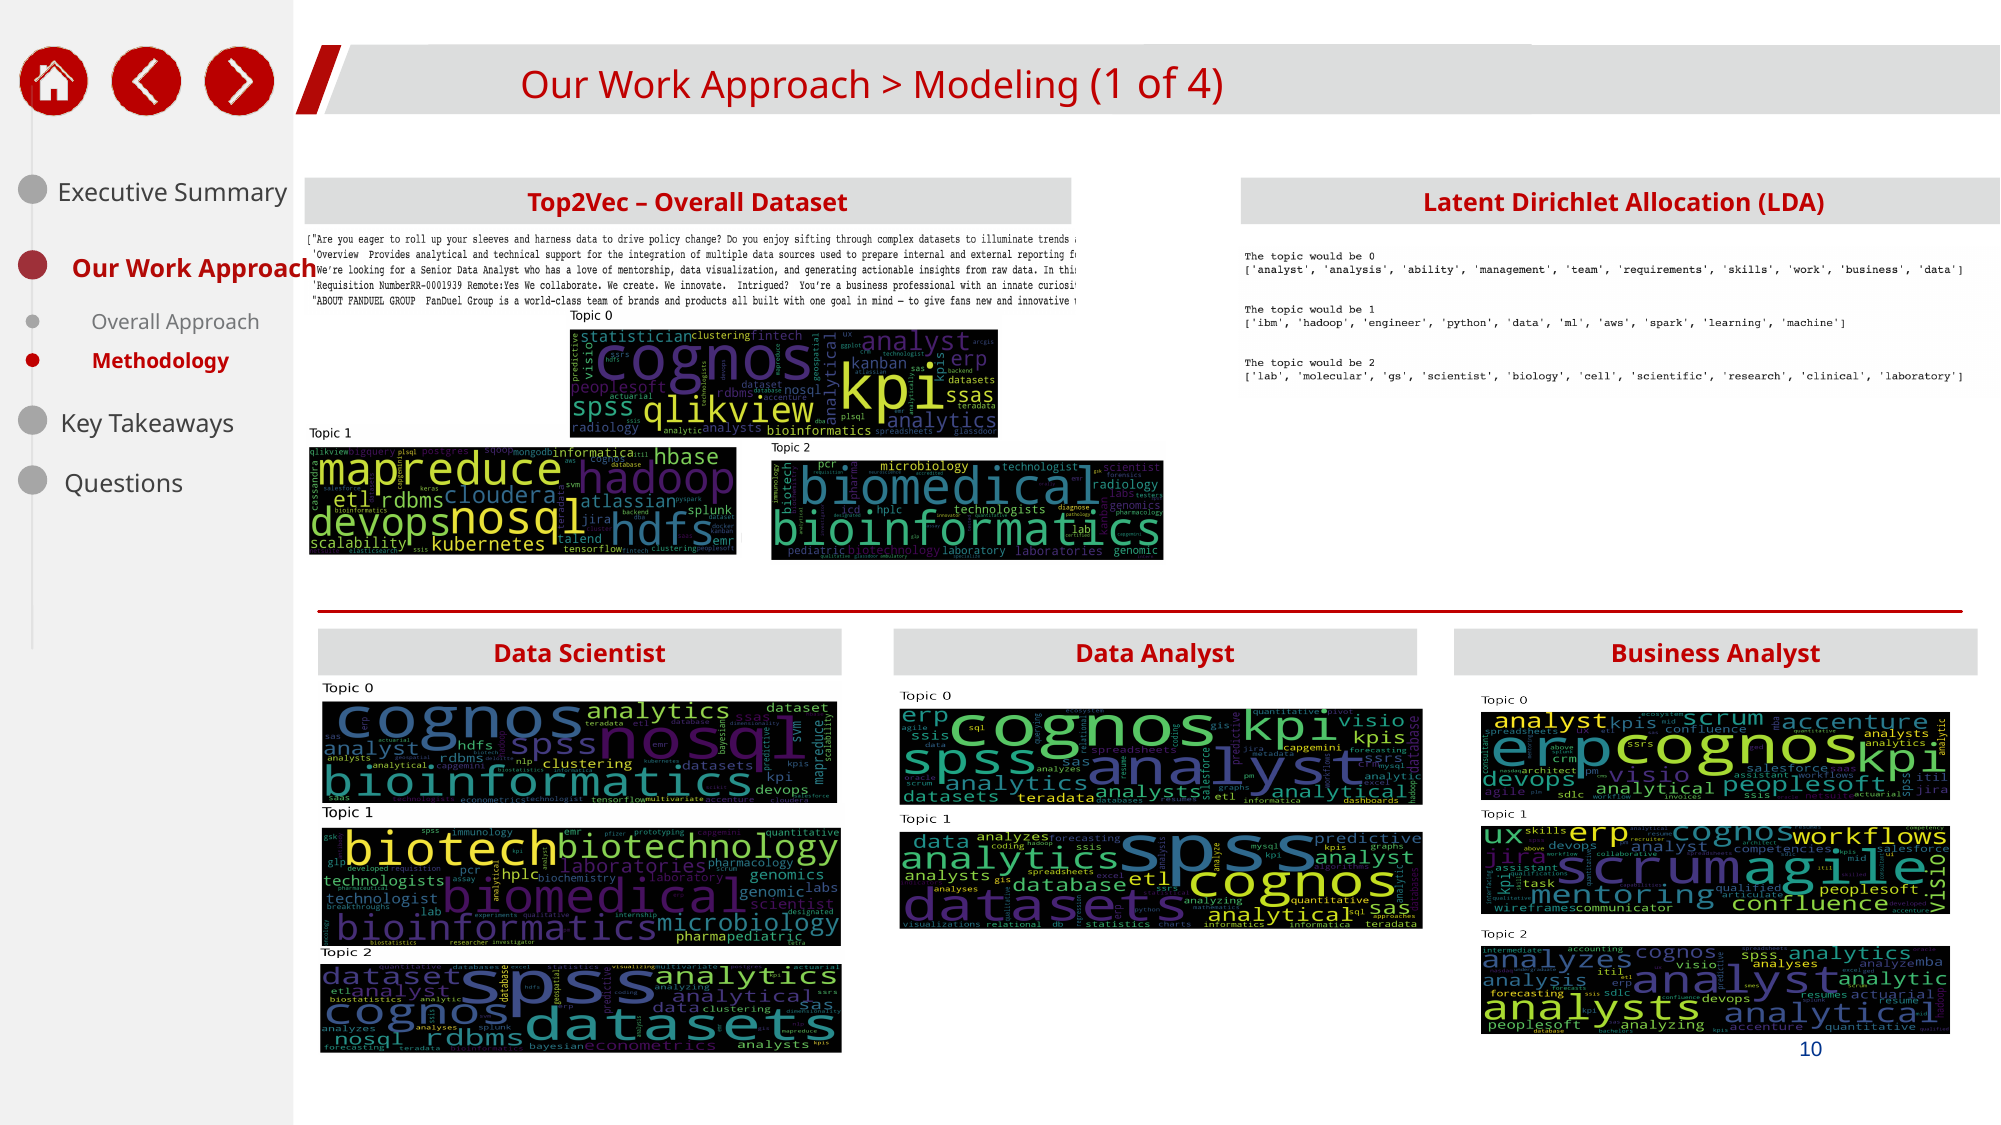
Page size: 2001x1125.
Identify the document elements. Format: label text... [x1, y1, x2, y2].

text_box [33, 174, 48, 205]
picture [317, 681, 845, 1055]
text_box Top2Vec – Overall Dataset [304, 176, 1072, 225]
picture [1238, 246, 2000, 398]
picture [895, 688, 1427, 809]
text_box Data Scientist [317, 628, 843, 676]
picture [304, 228, 1076, 558]
picture [1477, 693, 1954, 803]
text_box [25, 314, 31, 329]
text_box Key Takeaways [45, 399, 250, 445]
text_box [17, 174, 31, 205]
picture [895, 811, 1427, 932]
text_box Our Work Approach > Modeling (1 of 4) [520, 58, 1749, 106]
slide_number 10 [1783, 1037, 1841, 1062]
picture [1477, 927, 1954, 1037]
text_box [17, 465, 31, 495]
text_box Business Analyst [1453, 628, 1979, 676]
text_box Overall Approach [76, 301, 275, 341]
text_box [33, 464, 48, 496]
text_box [17, 405, 31, 436]
text_box Executive Summary [42, 169, 303, 214]
text_box [33, 404, 48, 436]
text_box [33, 249, 48, 280]
picture [1477, 807, 1954, 917]
text_box Methodology [77, 339, 244, 380]
text_box [33, 352, 41, 368]
text_box Latent Dirichlet Allocation (LDA) [1240, 176, 2000, 225]
text_box [33, 314, 41, 329]
text_box Questions [49, 459, 199, 505]
text_box Data Analyst [892, 628, 1418, 676]
text_box Our Work Approach [57, 244, 304, 290]
text_box [17, 249, 31, 280]
text_box [25, 353, 31, 368]
picture [769, 441, 1166, 565]
